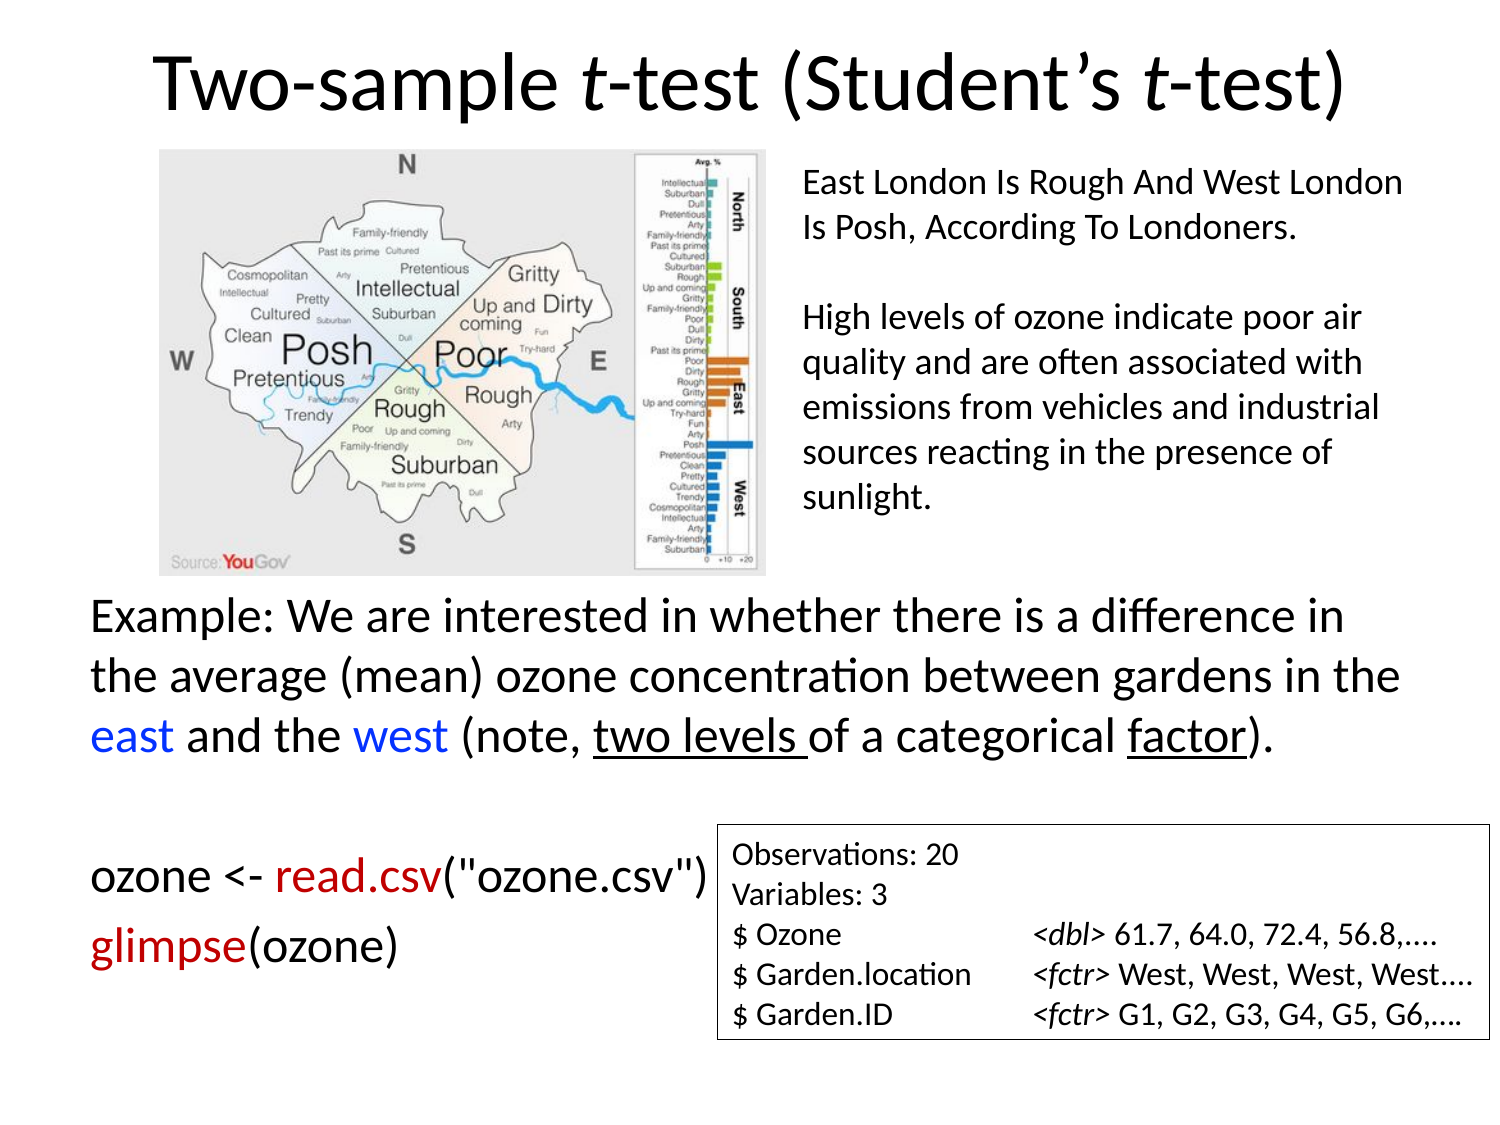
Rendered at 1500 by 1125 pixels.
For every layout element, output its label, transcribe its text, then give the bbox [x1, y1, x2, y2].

text_box Observations: 20 Variables: 3 $ Ozone <dbl> 61.7, 64.0, 72.4, 56.8,.... $ Garden.location <fctr> West, West, West, West.... $ Garden.ID <fctr> G1, G2, G3, G4, G5, G6,…. [717, 824, 1490, 1040]
picture [159, 148, 766, 576]
text_box East London Is Rough And West London Is Posh, According To Londoners. High levels of ozone indicate poor air quality and are often associated with emissions from vehicles and industrial sources reacting in the presence of sunlight. [787, 149, 1425, 524]
title Two-sample t-test (Student’s t-test) [75, 0, 1425, 154]
list Example: We are interested in whether there is a difference in the average (mean) ozone concentration between gardens in the east and the west (note, two levels of a categorical factor). ozone <- read.csv("ozone.csv") glimpse(ozone) [75, 154, 1425, 1075]
